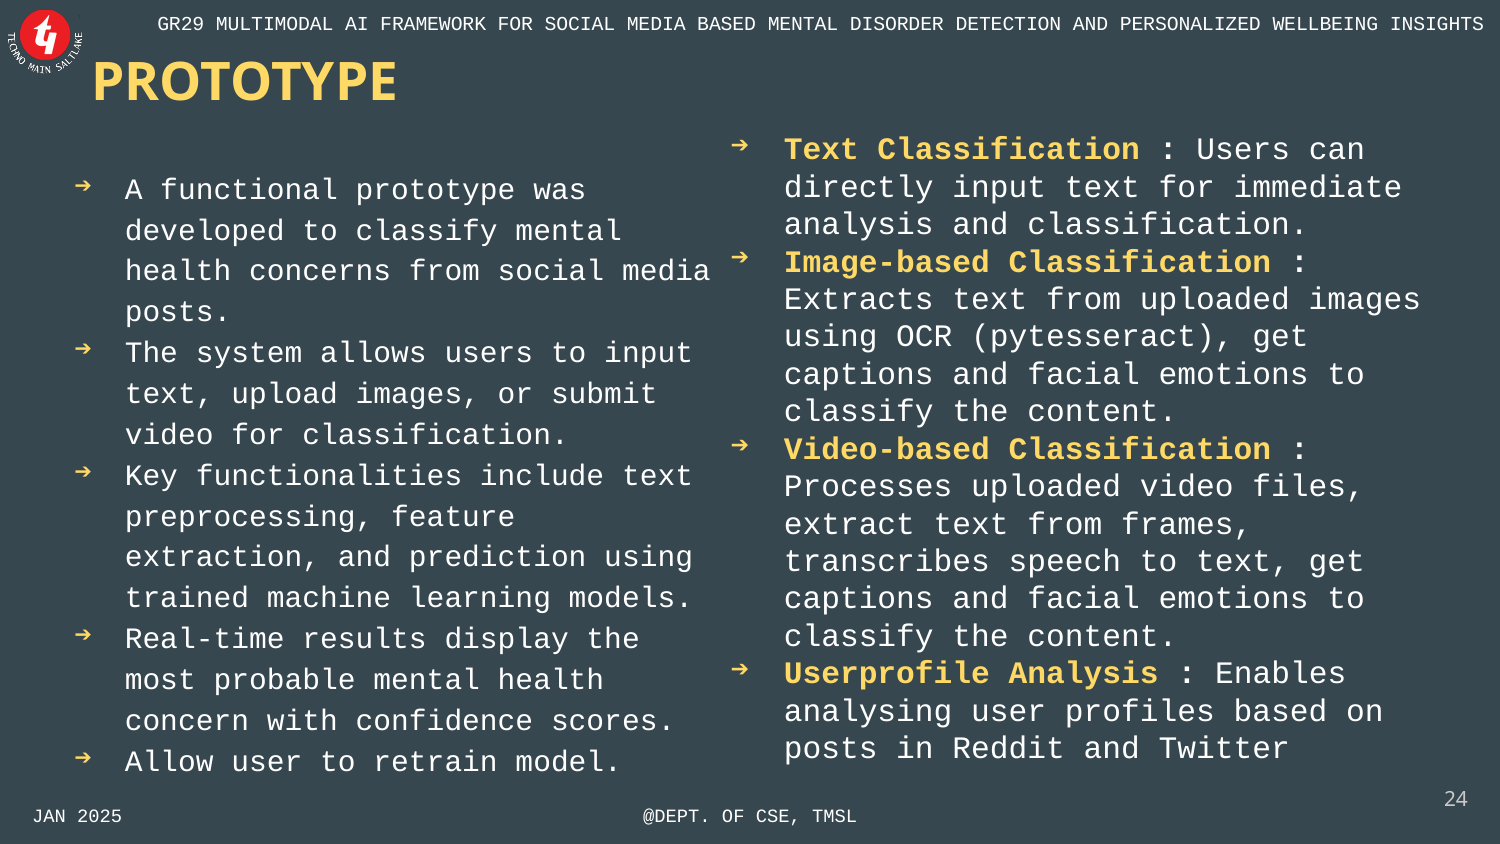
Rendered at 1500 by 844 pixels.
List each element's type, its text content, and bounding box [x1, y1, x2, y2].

text_box GR29 MULTIMODAL AI FRAMEWORK FOR SOCIAL MEDIA BASED MENTAL DISORDER DETECTION AND PERSONALIZED WELLBEING INSIGHTS [94, 0, 1500, 49]
text_box @DEPT. OF CSE, TMSL [582, 785, 918, 844]
title PROTOTYPE [76, 49, 1474, 127]
slide_number ‹#› [1392, 767, 1483, 833]
list A functional prototype was developed to classify mental health concerns from social media posts. The system allows users to input text, upload images, or submit video for classification. Key functionalities include text preprocessing, feature extraction, and prediction using trained machine learning models. Real-time results display the most probable mental health concern with confidence scores. Allow user to retrain model. [38, 149, 738, 805]
text_box Text Classification : Users can directly input text for immediate analysis and classification. Image-based Classification : Extracts text from uploaded images using OCR (pytesseract), get captions and facial emotions to classify the content. Video-based Classification : Processes uploaded video files, extract text from frames, transcribes speech to text, get captions and facial emotions to classify the content. Userprofile Analysis : Enables analysing user profiles based on posts in Reddit and Twitter [693, 113, 1465, 769]
text_box JAN 2025 [0, 785, 155, 844]
picture [0, 0, 91, 87]
